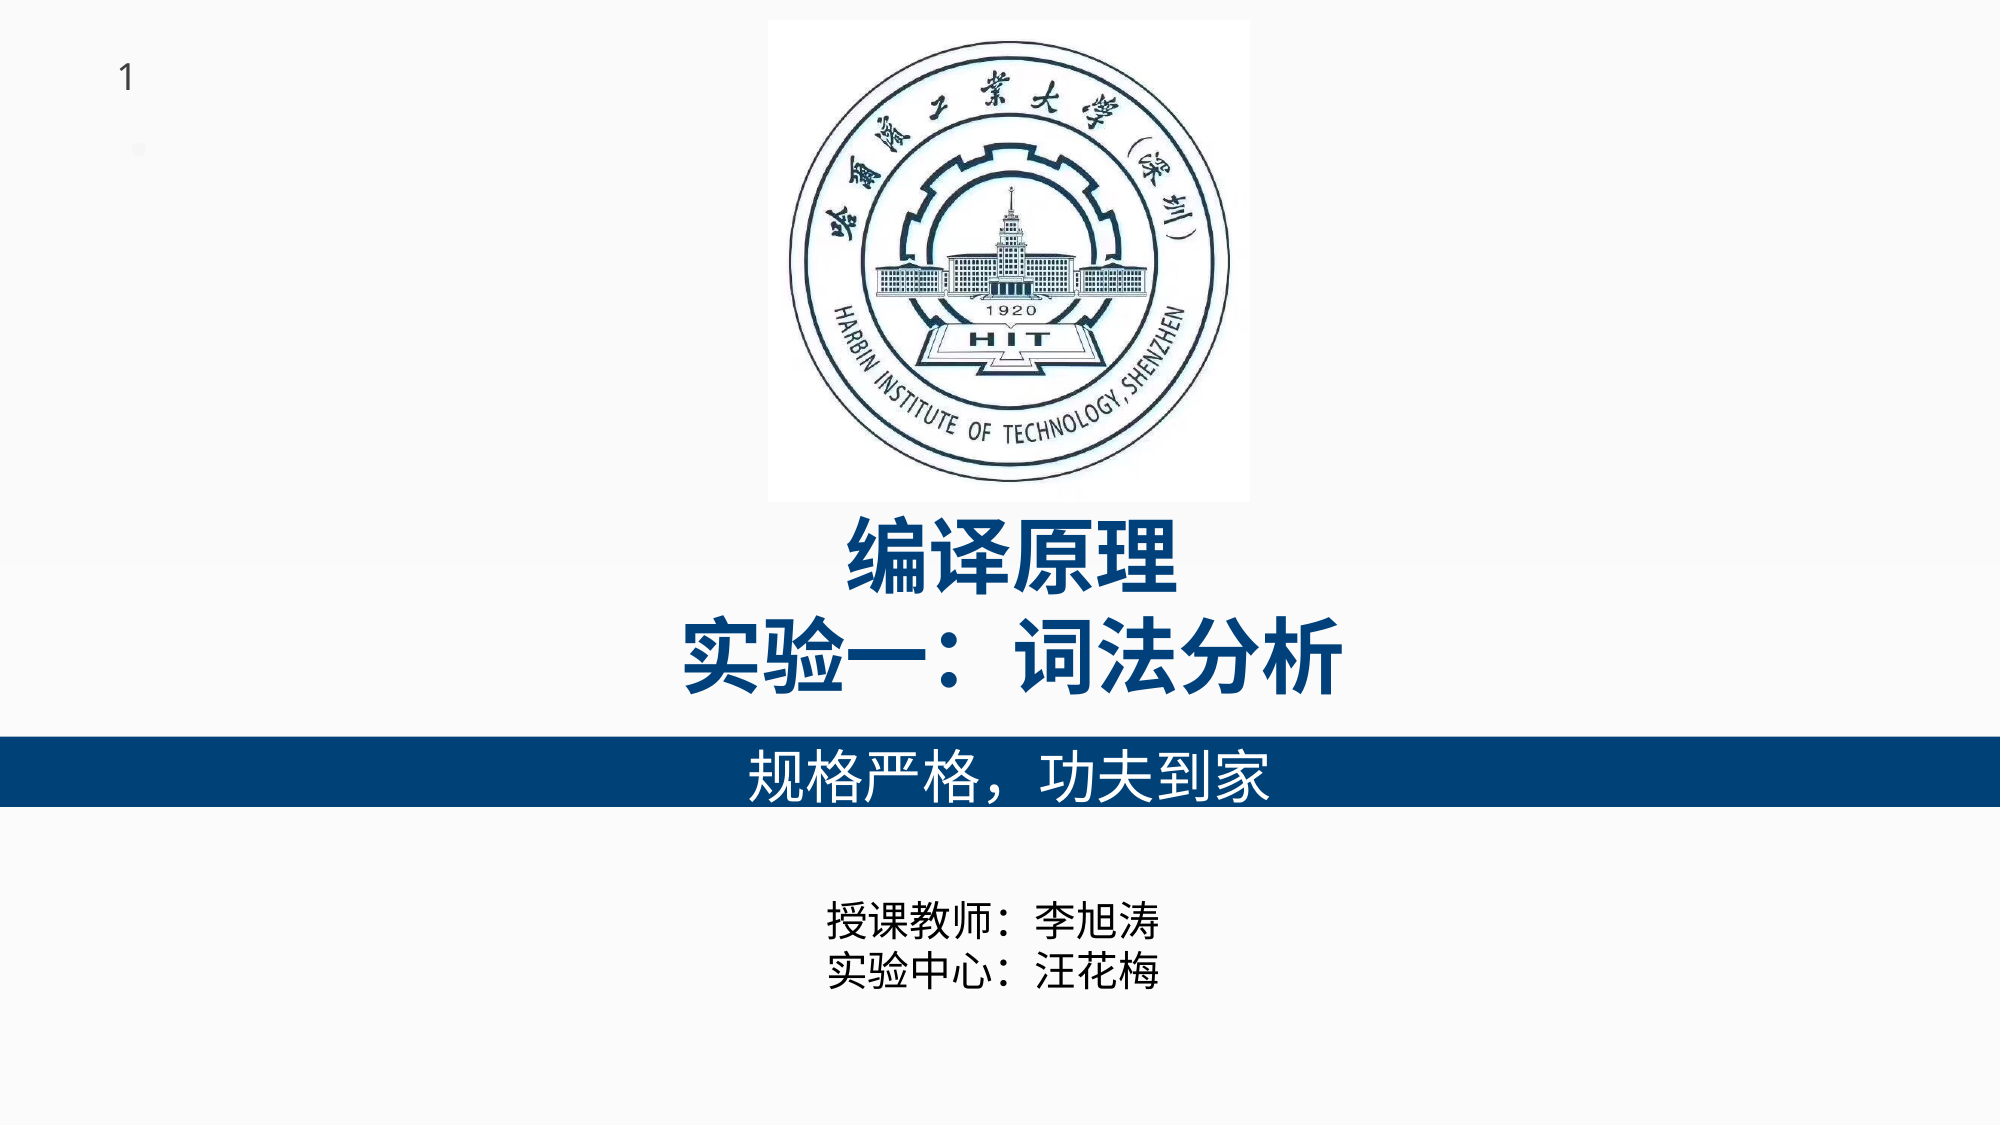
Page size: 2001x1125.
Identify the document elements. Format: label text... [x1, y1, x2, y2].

text_box [1325, 735, 2000, 809]
picture [768, 19, 1251, 502]
text_box 编译原理 实验一：词法分析 [111, 809, 694, 814]
text_box 授课教师：李旭涛 实验中心：汪花梅 [811, 887, 1204, 1003]
text_box 编译原理 实验一：词法分析 [111, 494, 1913, 735]
text_box 规格严格，功夫到家 [694, 730, 1325, 820]
text_box 编译原理 实验一：词法分析 [1325, 809, 1913, 814]
text_box [0, 735, 694, 809]
